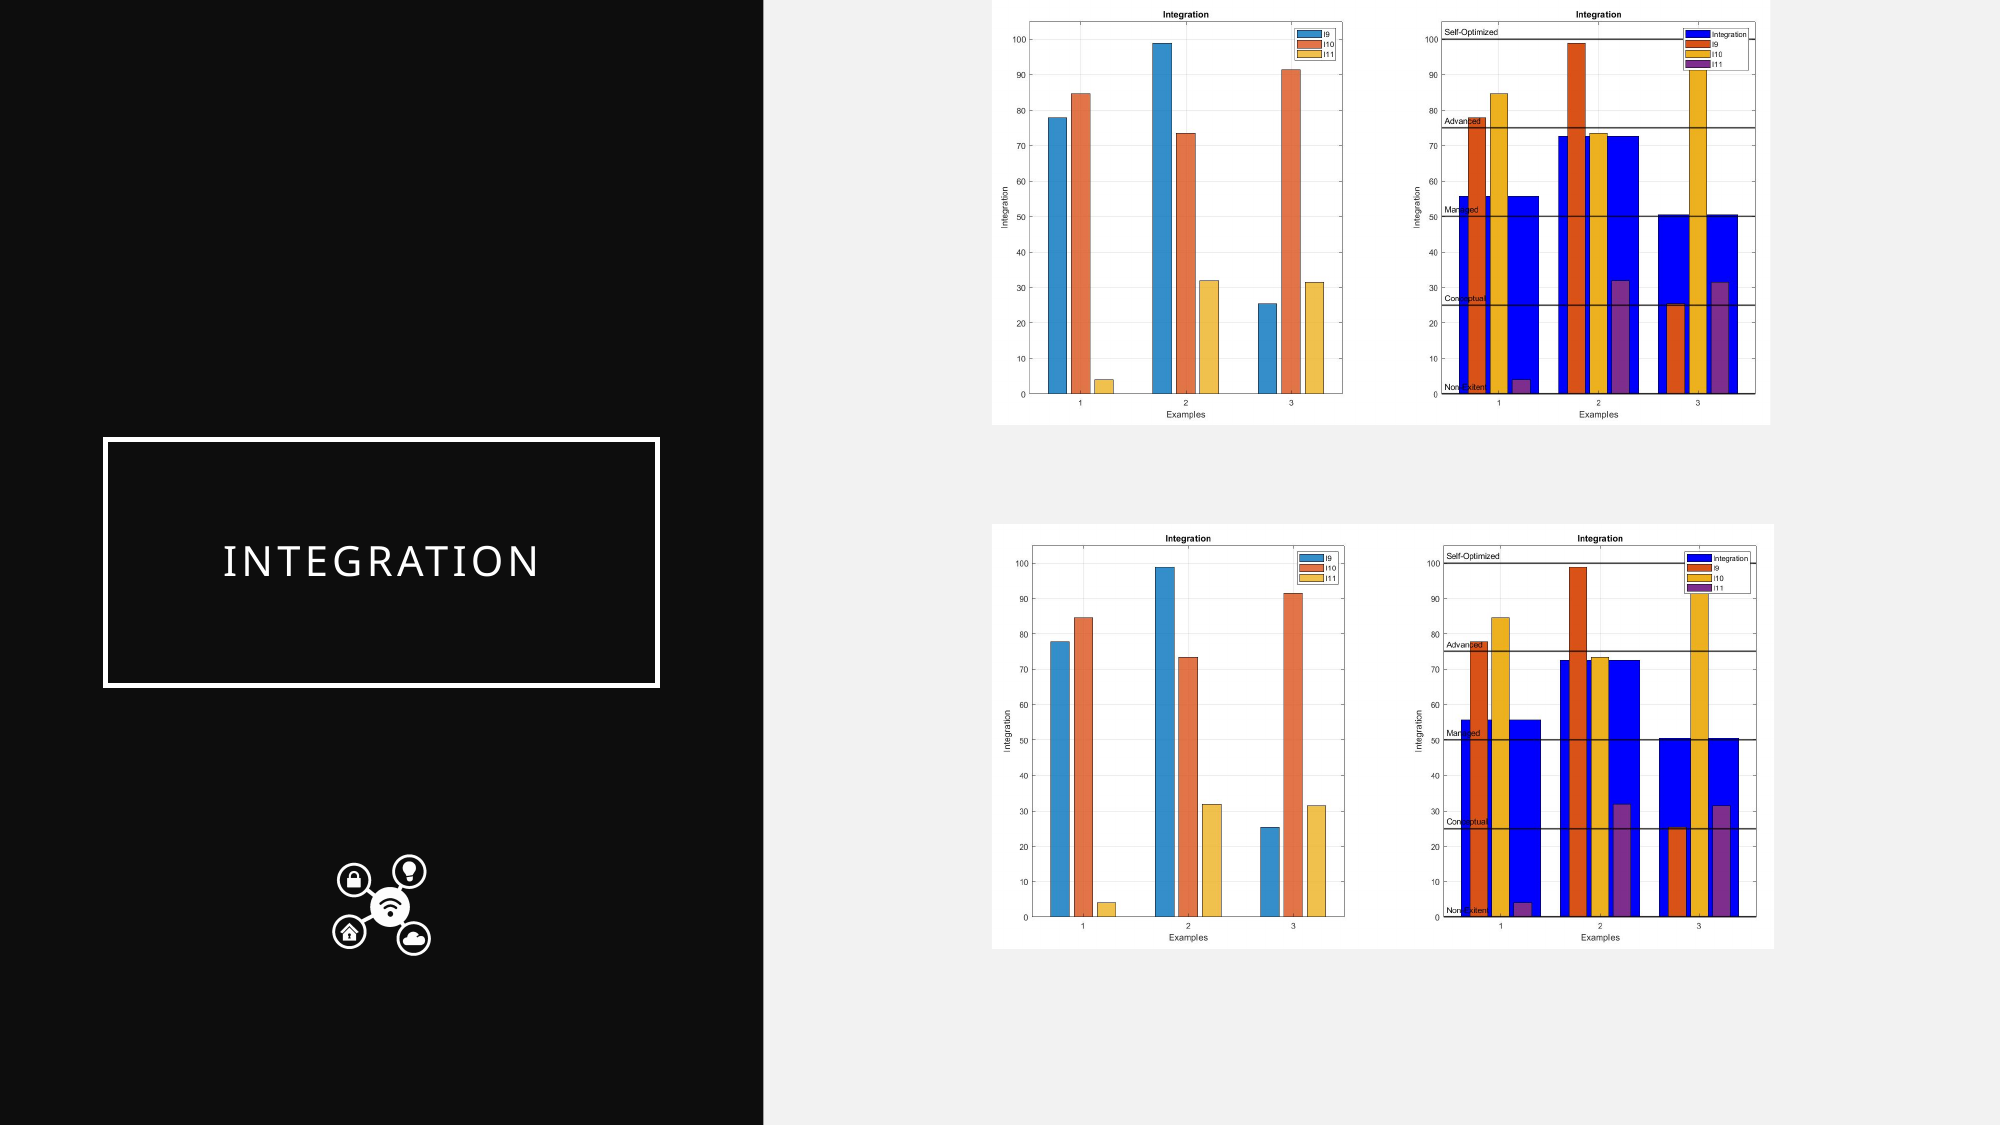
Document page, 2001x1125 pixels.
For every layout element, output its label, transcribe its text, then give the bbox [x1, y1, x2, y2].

title Integration [103, 437, 660, 688]
picture [991, 0, 1771, 425]
text_box [764, 0, 2000, 1125]
picture [991, 524, 1775, 949]
text_box [330, 853, 433, 958]
text_box [0, 0, 764, 1125]
